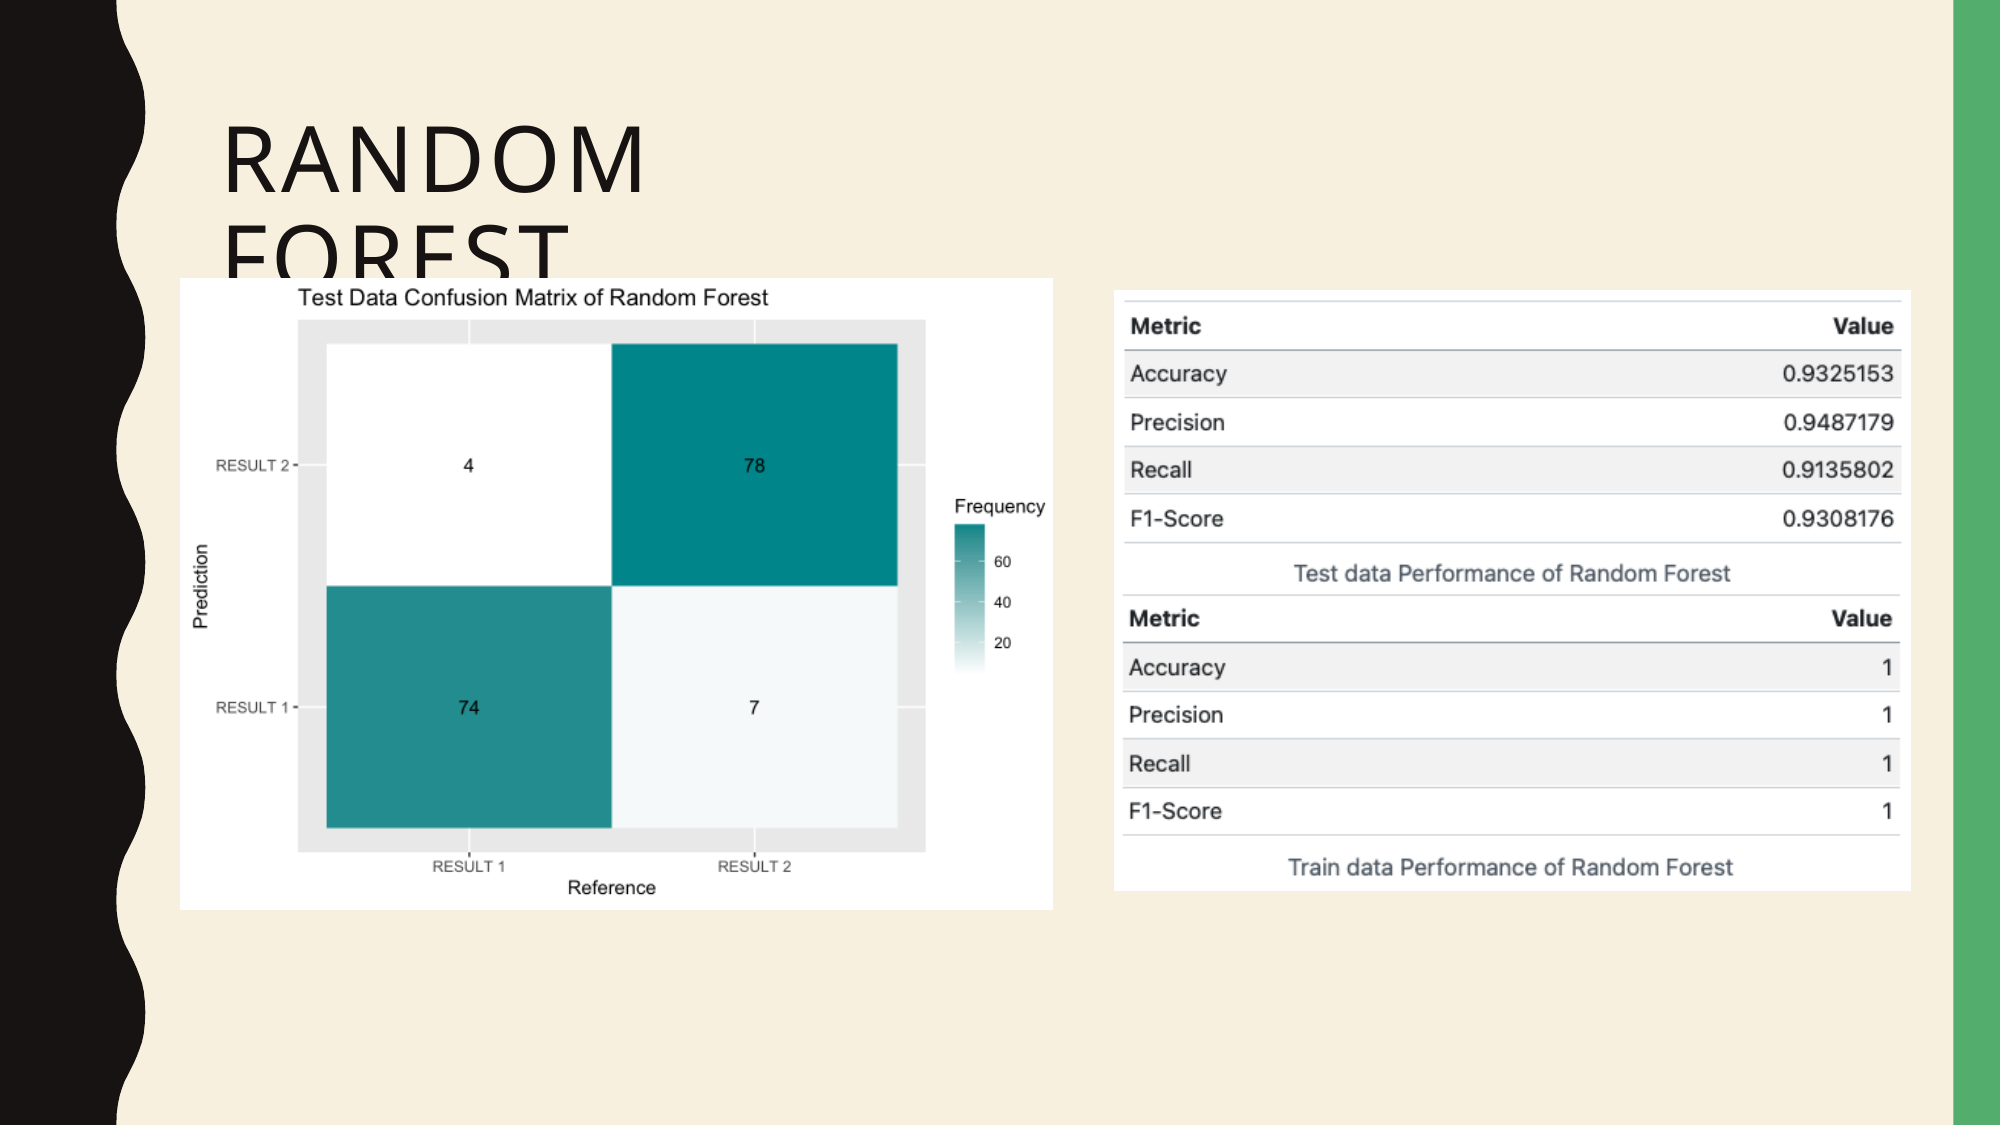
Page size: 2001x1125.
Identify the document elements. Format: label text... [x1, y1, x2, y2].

picture [1114, 290, 1911, 891]
picture [179, 278, 1053, 910]
title Random FOREST [205, 105, 921, 278]
